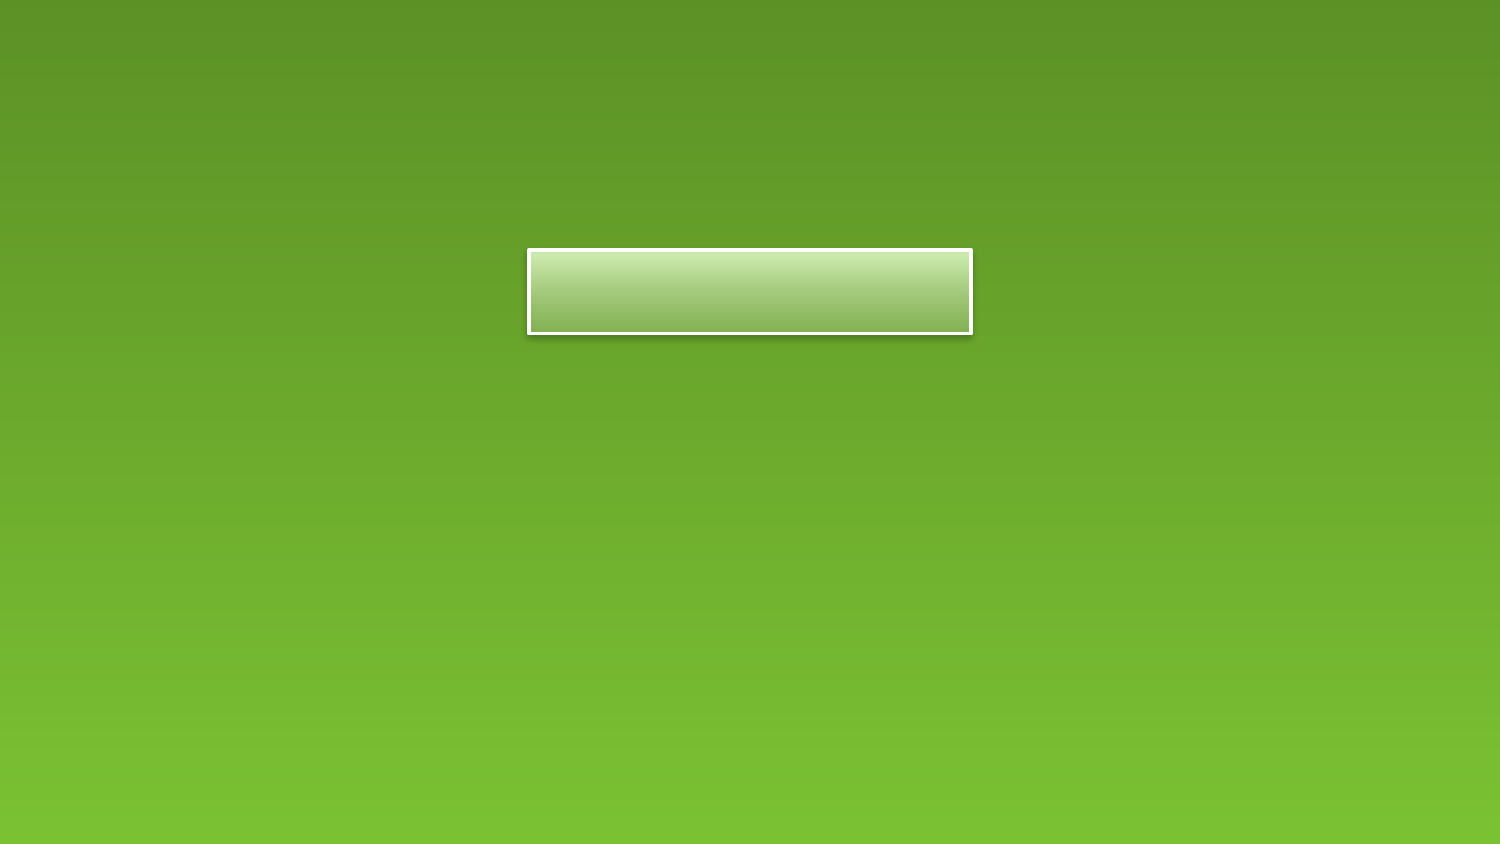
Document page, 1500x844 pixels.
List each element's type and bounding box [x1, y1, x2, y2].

text_box [528, 249, 972, 334]
